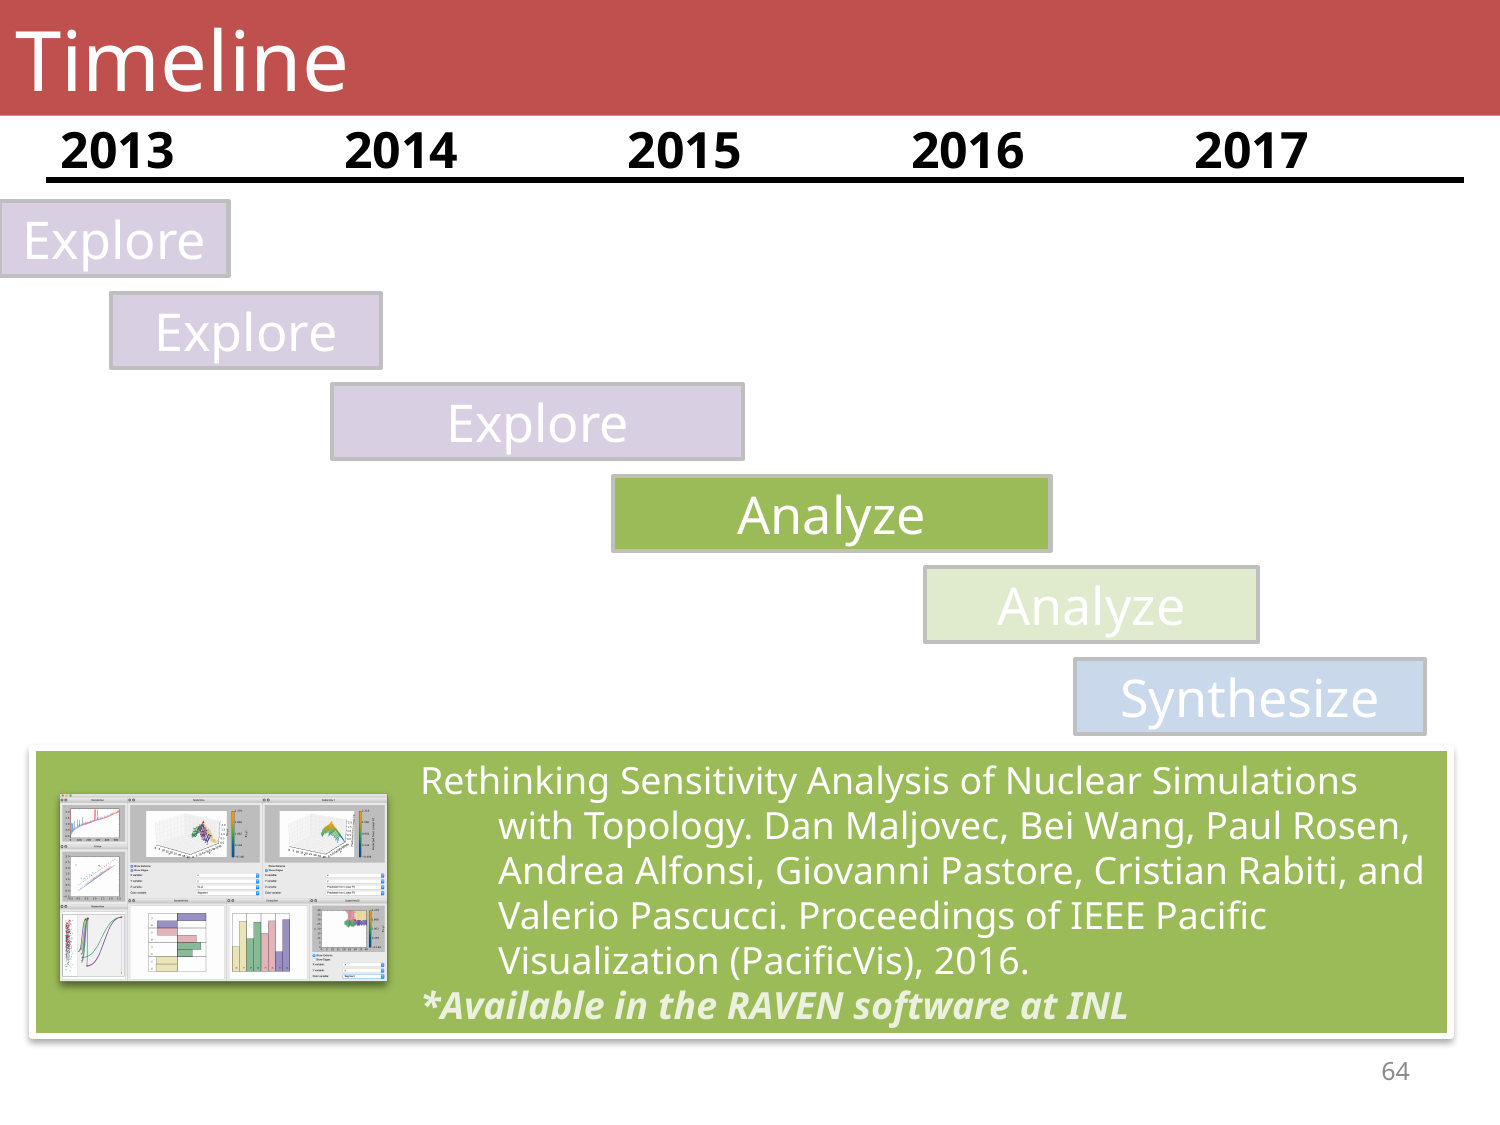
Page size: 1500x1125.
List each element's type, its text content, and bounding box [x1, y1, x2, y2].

text_box 2016 [896, 111, 1051, 179]
text_box 2017 [1179, 111, 1334, 179]
text_box Analyze [611, 474, 1053, 553]
slide_number 64 [1074, 1045, 1425, 1103]
text_box Rethinking Sensitivity Analysis of Nuclear Simulations with Topology. Dan Maljovec, Bei Wang, Paul Rosen, Andrea Alfonsi, Giovanni Pastore, Cristian Rabiti, and Valerio Pascucci. Proceedings of IEEE Pacific Visualization (PacificVis), 2016. *Available in the RAVEN software at INL [32, 747, 1451, 1036]
text_box Explore [109, 291, 383, 370]
text_box 2014 [329, 111, 484, 179]
title Timeline [0, 0, 1500, 116]
text_box 2015 [612, 111, 767, 179]
text_box Synthesize [1073, 657, 1427, 736]
picture [49, 787, 398, 997]
text_box 2013 [45, 111, 200, 180]
text_box Explore [330, 382, 745, 461]
text_box Analyze [923, 565, 1260, 644]
text_box Explore [0, 199, 231, 278]
